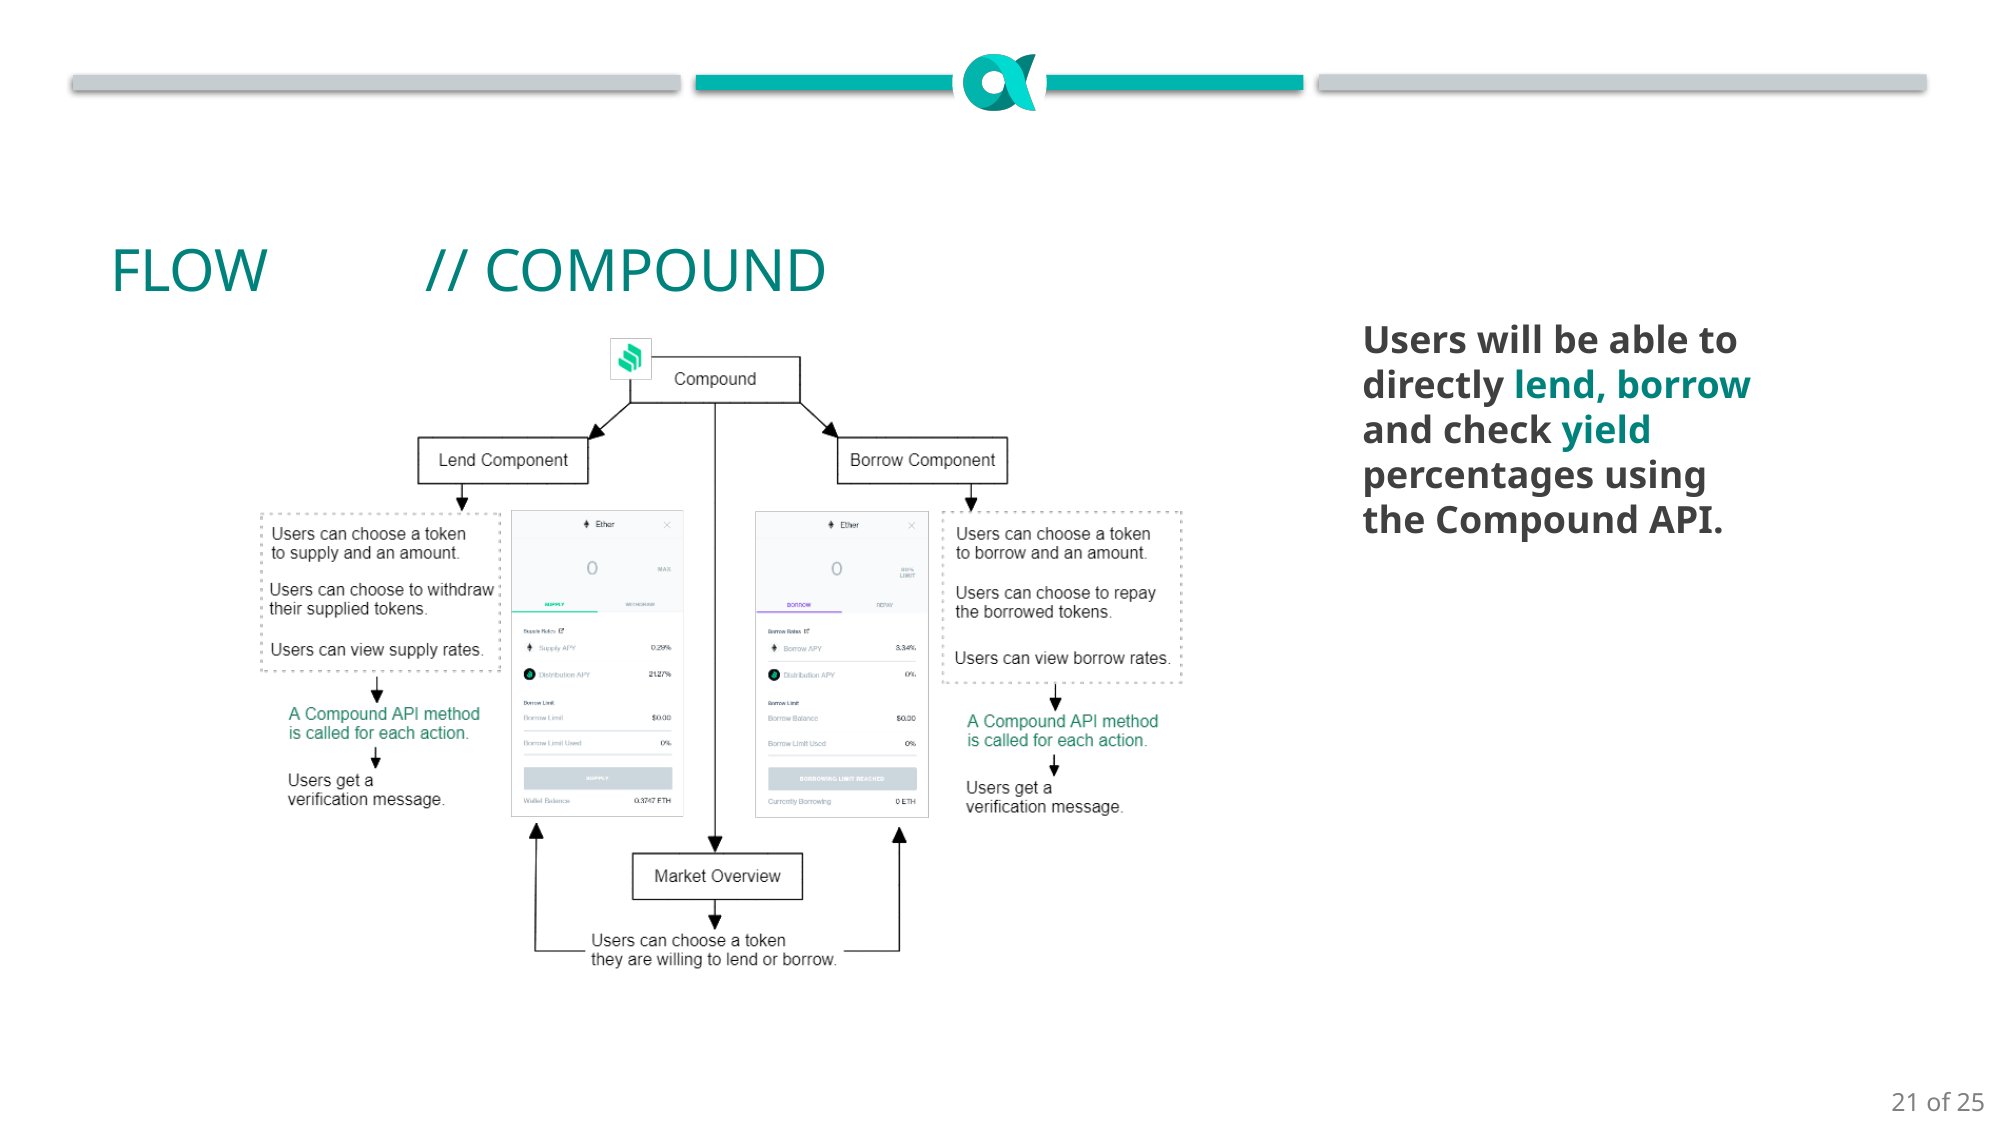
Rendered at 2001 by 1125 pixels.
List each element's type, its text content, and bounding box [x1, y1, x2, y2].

title Flow // Compound [95, 115, 1905, 311]
text_box Users will be able to directly lend, borrow and check yield percentages using the Compound API. [1347, 308, 1790, 549]
picture [963, 54, 1036, 111]
picture [251, 327, 1192, 981]
